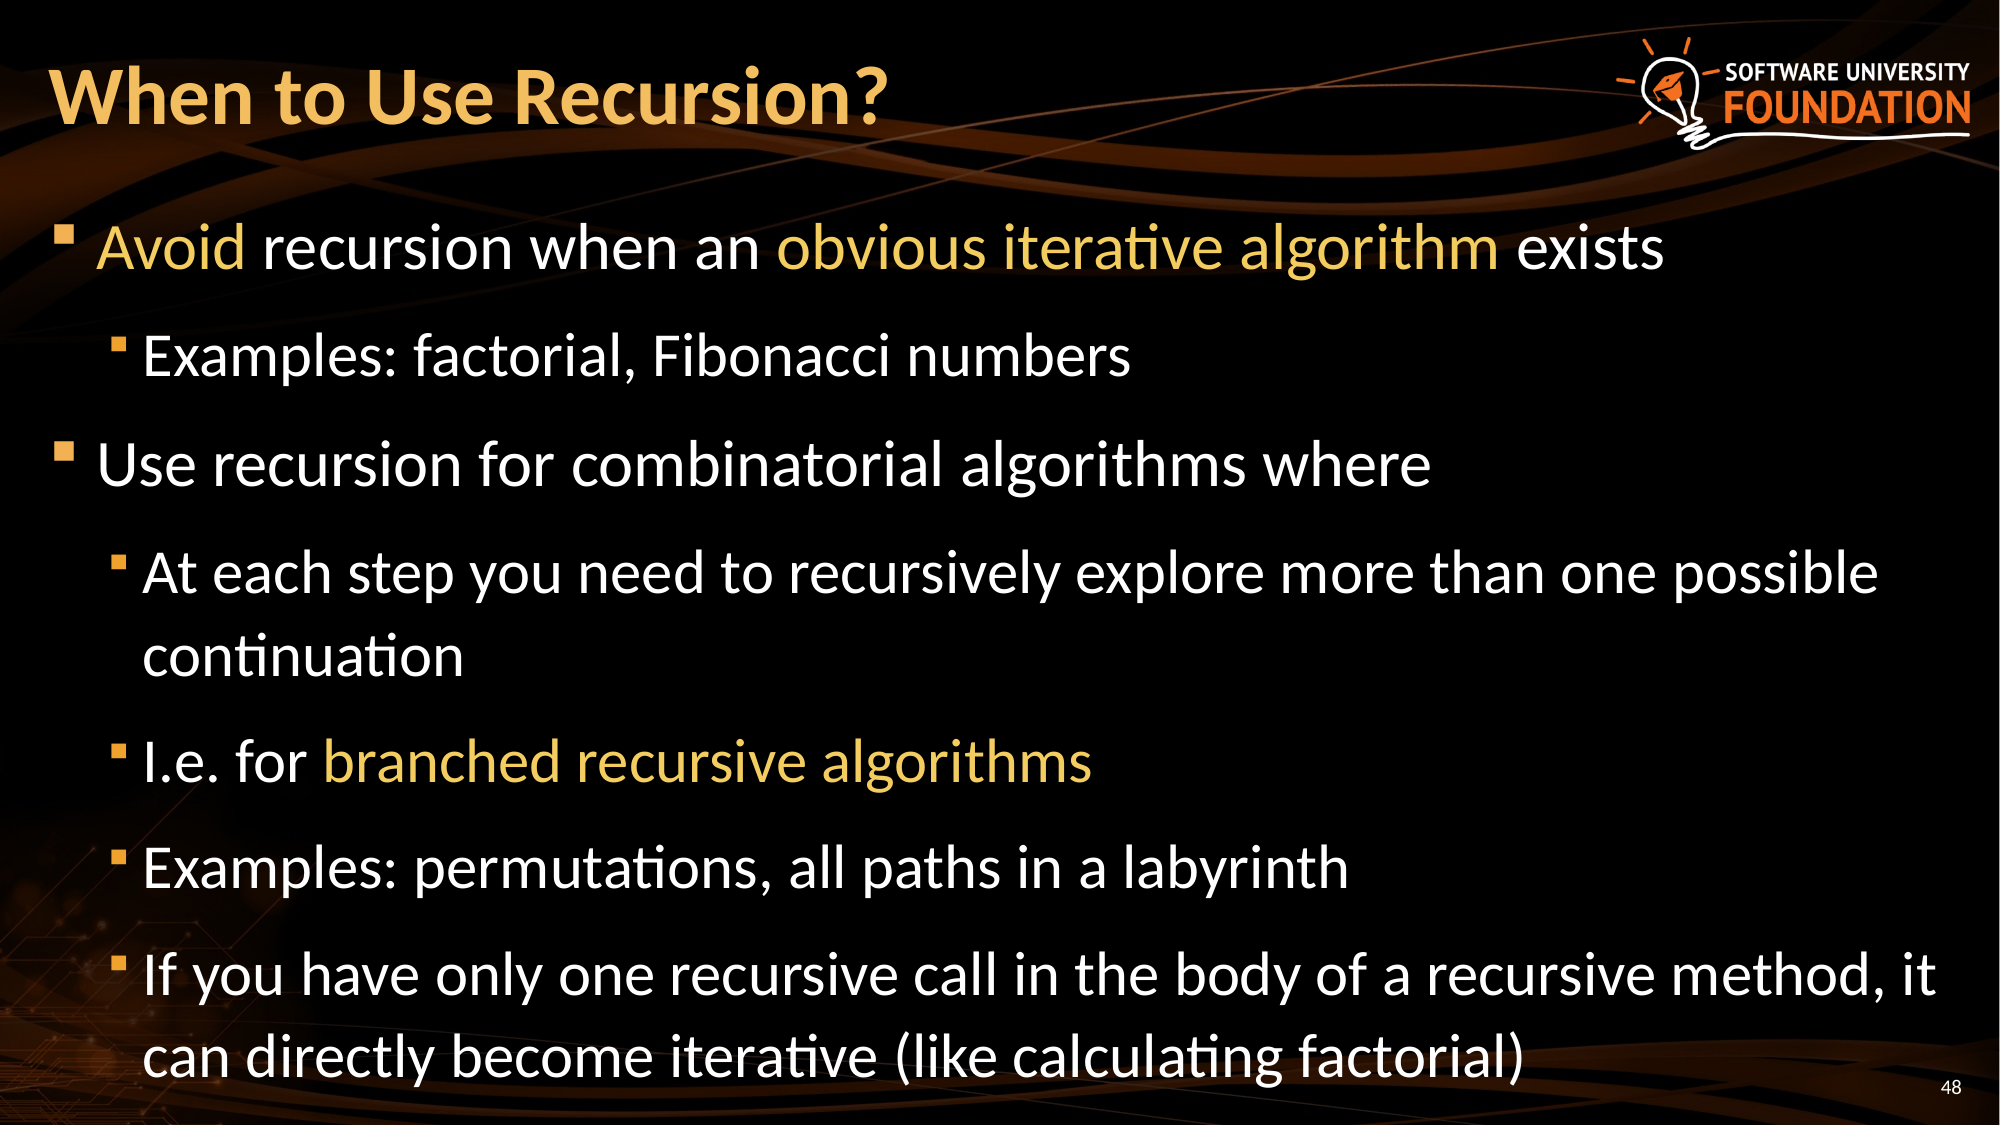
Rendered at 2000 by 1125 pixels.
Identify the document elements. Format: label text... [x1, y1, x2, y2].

title When to Use Recursion? [30, 6, 1602, 189]
picture [0, 0, 2000, 1125]
list Avoid recursion when an obvious iterative algorithm exists Examples: factorial, Fibonacci numbers Use recursion for combinatorial algorithms where At each step you need to recursively explore more than one possible continuation I.e. for branched recursive algorithms Examples: permutations, all paths in a labyrinth If you have only one recursive call in the body of a recursive method, it can directly become iterative (like calculating factorial) [31, 188, 1968, 1103]
